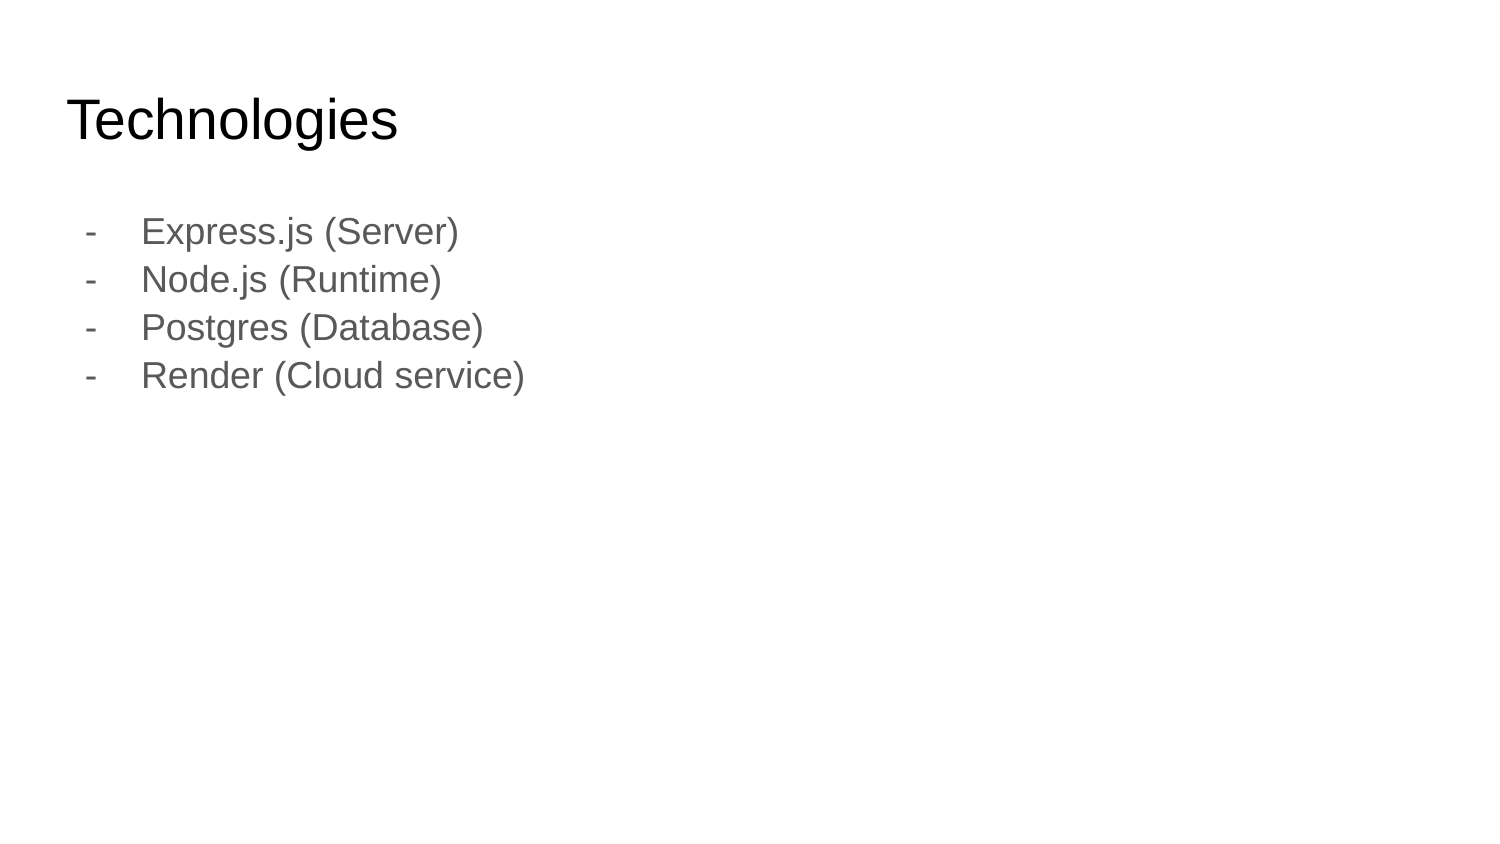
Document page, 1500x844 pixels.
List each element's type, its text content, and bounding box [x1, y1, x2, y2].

title Technologies [51, 72, 1449, 167]
list Express.js (Server) Node.js (Runtime) Postgres (Database) Render (Cloud service) [51, 189, 1449, 750]
